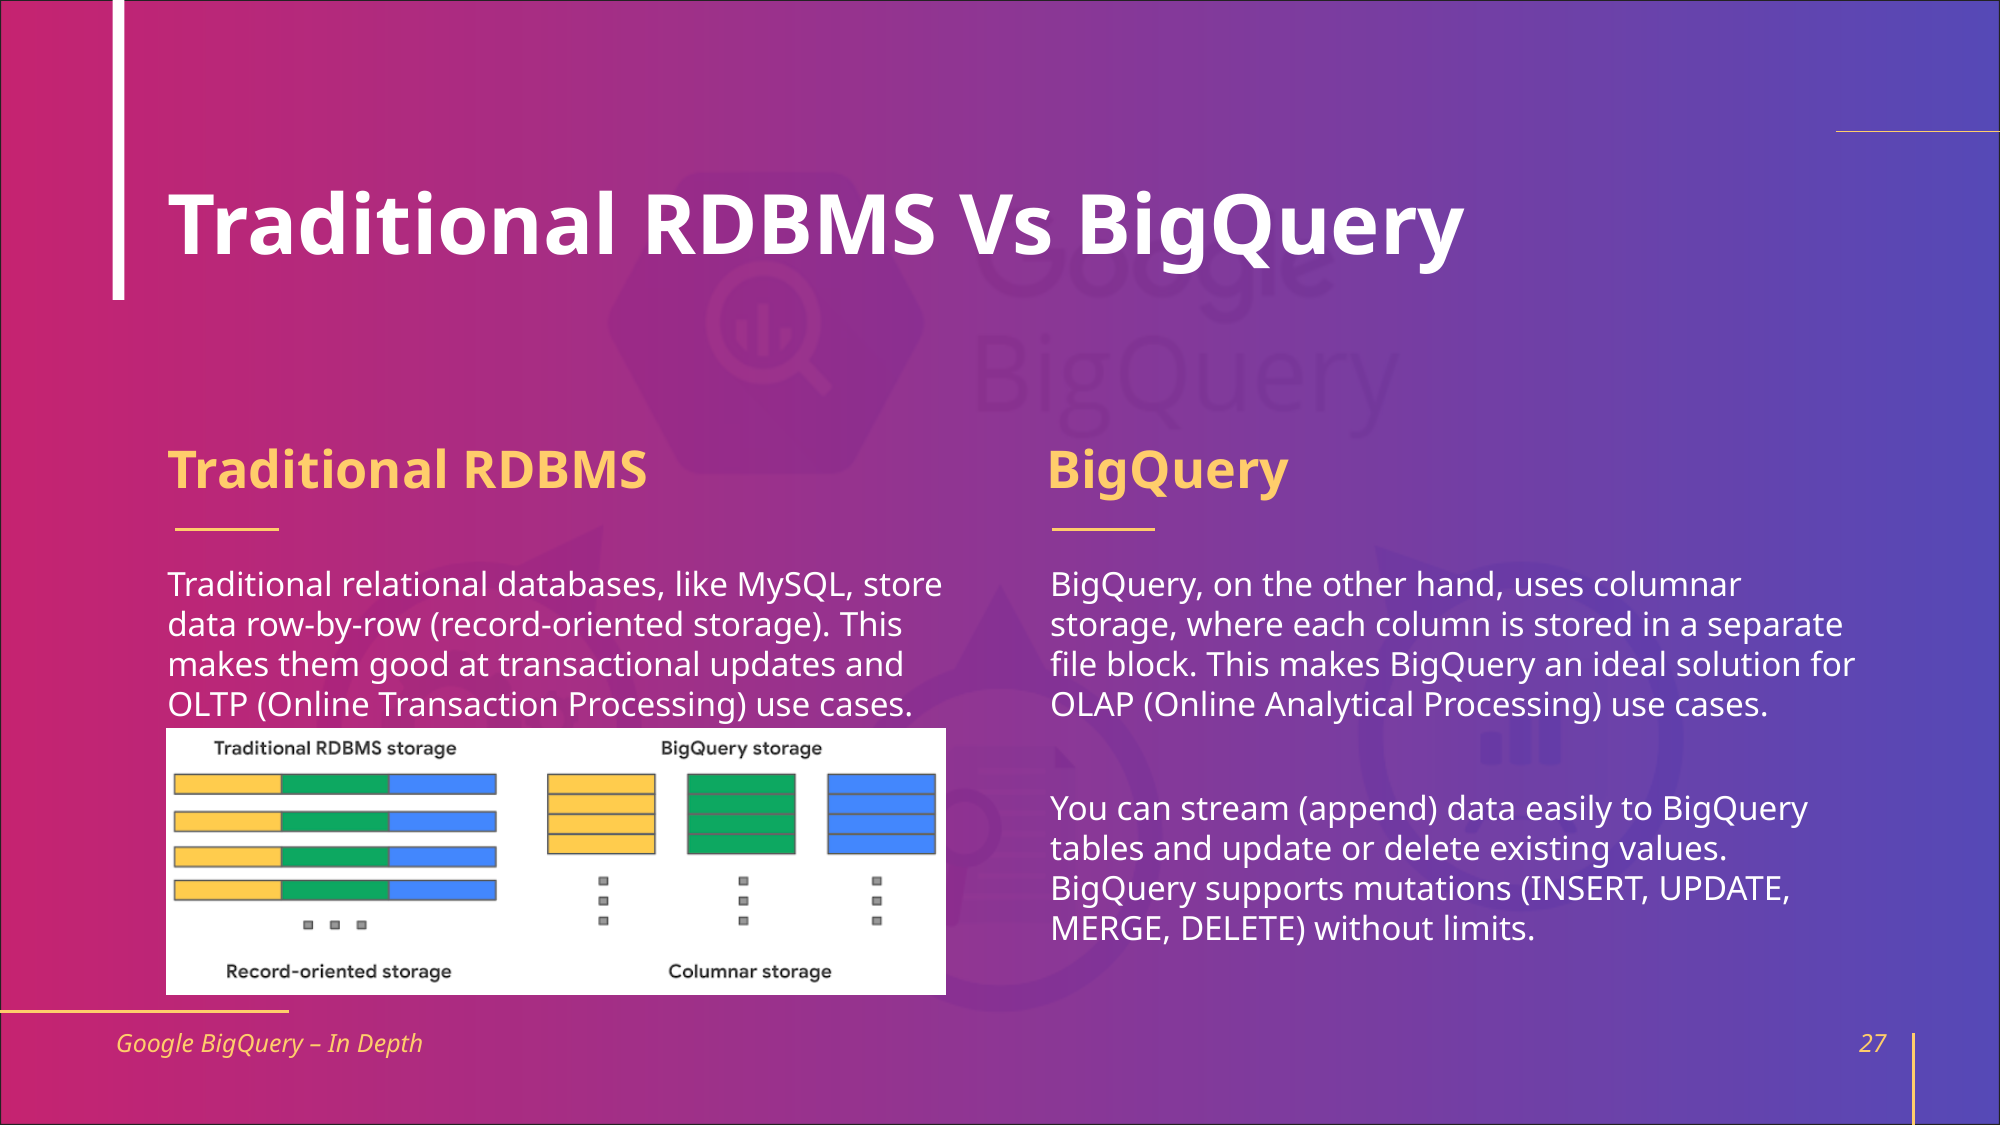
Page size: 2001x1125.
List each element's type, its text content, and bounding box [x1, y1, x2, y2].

footer Google BigQuery – In Depth [100, 1015, 636, 1075]
picture [166, 728, 946, 995]
list BigQuery [1030, 372, 1882, 508]
slide_number 27 [1451, 1015, 1902, 1075]
title Traditional RDBMS Vs BigQuery [152, 118, 1878, 337]
list Traditional relational databases, like MySQL, store data row-by-row (record-oriented storage). This makes them good at transactional updates and OLTP (Online Transaction Processing) use cases. [152, 555, 999, 1011]
list Traditional RDBMS [152, 372, 999, 508]
list BigQuery, on the other hand, uses columnar storage, where each column is stored in a separate file block. This makes BigQuery an ideal solution for OLAP (Online Analytical Processing) use cases. You can stream (append) data easily to BigQuery tables and update or delete existing values. BigQuery supports mutations (INSERT, UPDATE, MERGE, DELETE) without limits. [1035, 555, 1882, 1011]
